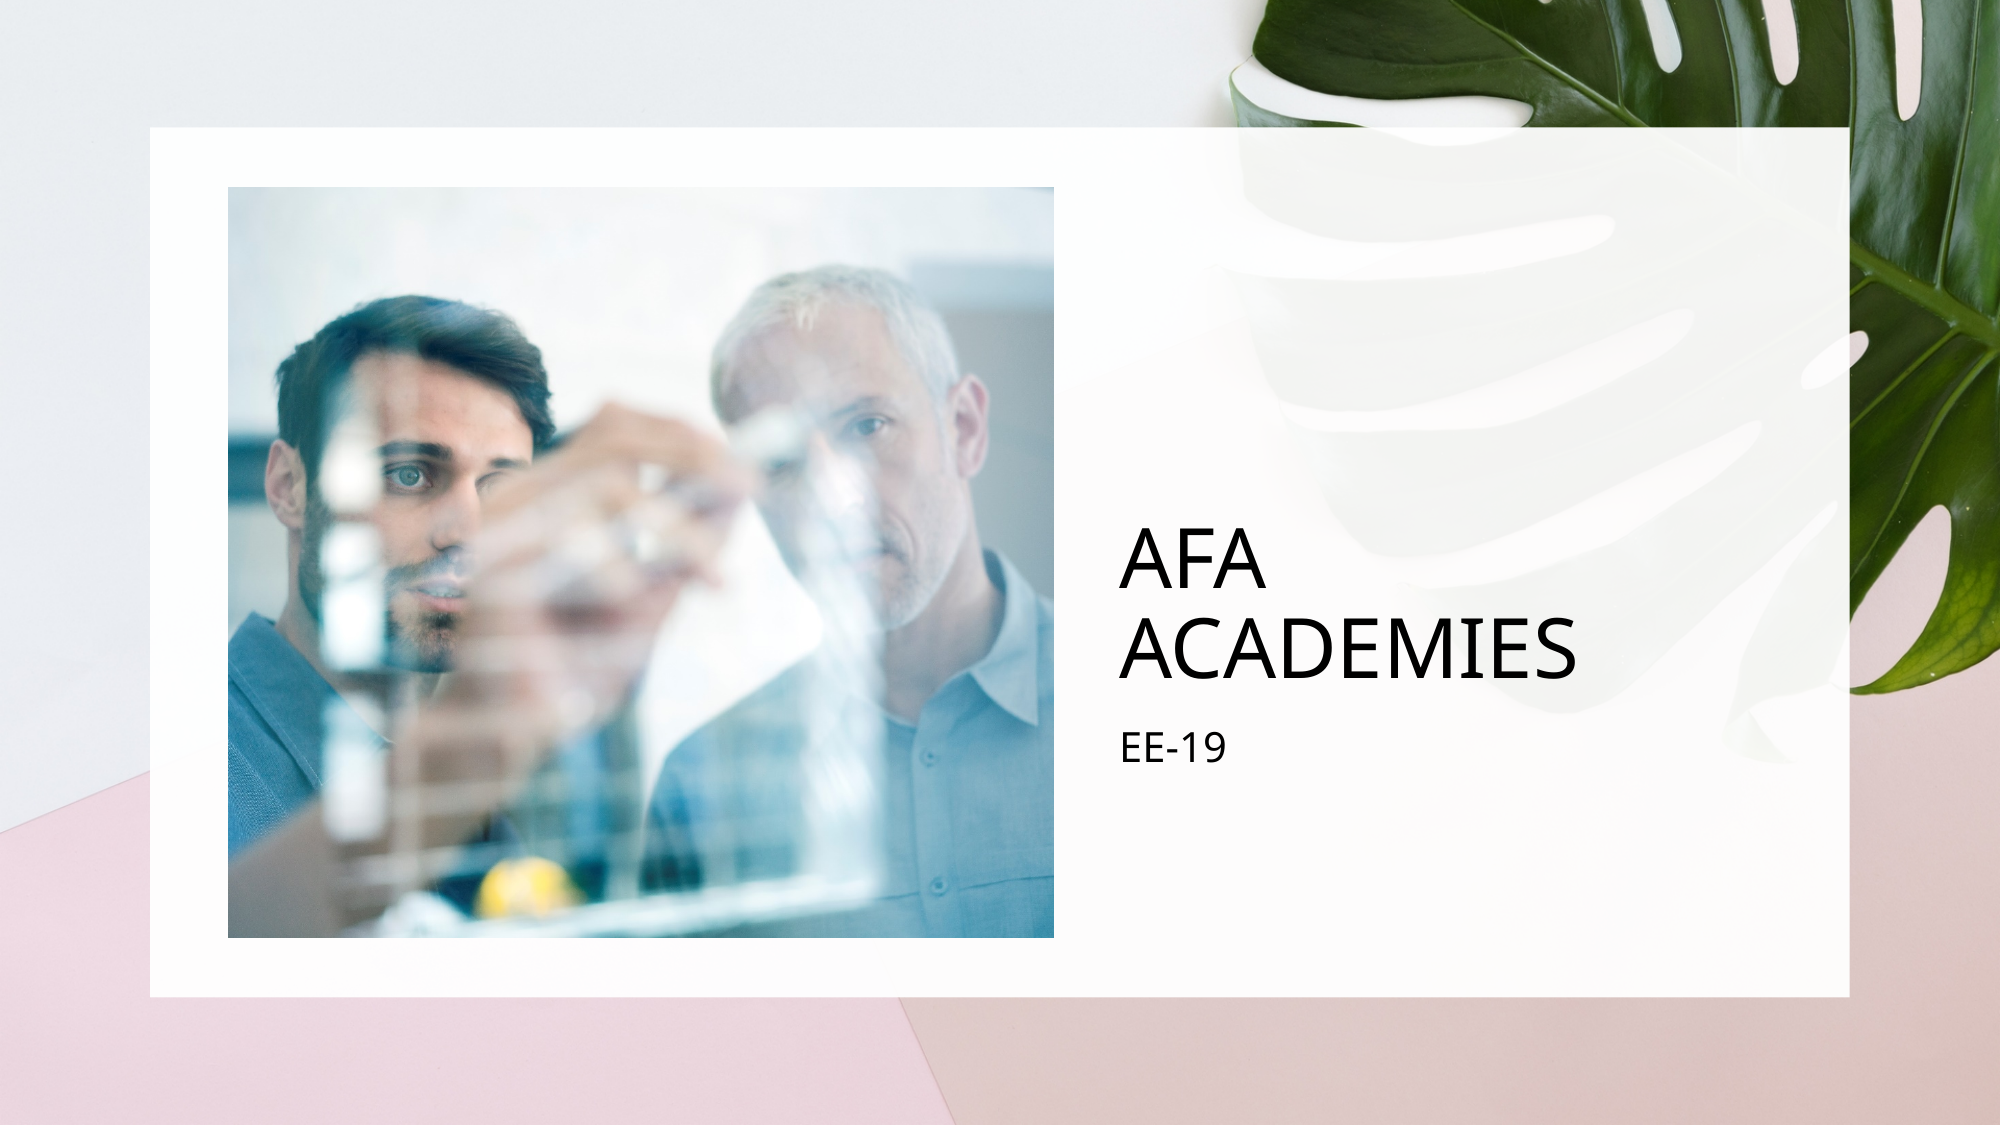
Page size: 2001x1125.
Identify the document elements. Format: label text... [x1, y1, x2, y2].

subtitle EE-19 [1104, 718, 1750, 813]
title AFA ACADEMIES [1104, 311, 1750, 704]
picture [0, 0, 2000, 1125]
